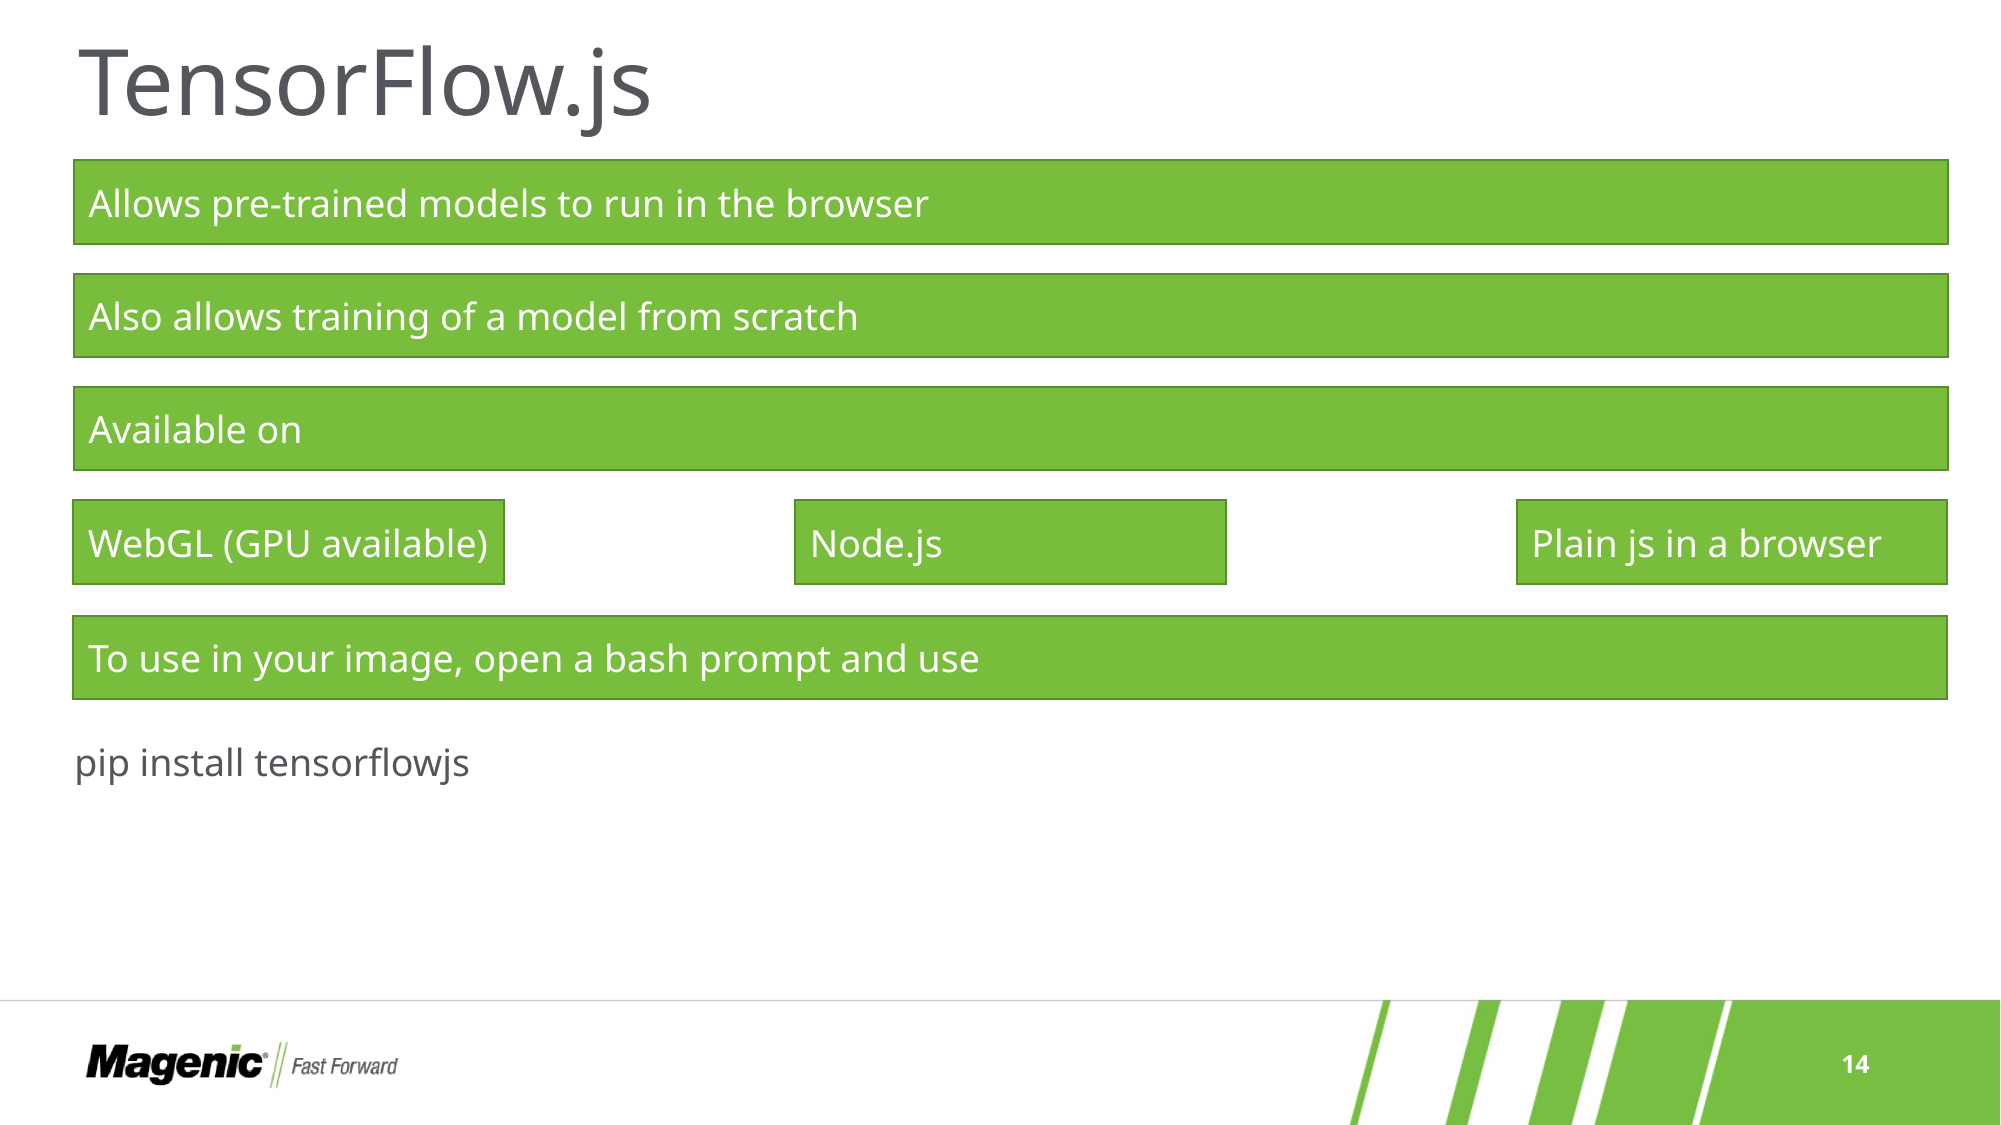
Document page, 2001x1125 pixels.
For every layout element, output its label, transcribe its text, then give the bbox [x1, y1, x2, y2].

text_box To use in your image, open a bash prompt and use [72, 615, 1948, 700]
text_box Node.js [794, 499, 1227, 585]
title TensorFlow.js [63, 41, 1938, 131]
text_box Allows pre-trained models to run in the browser [73, 159, 1949, 245]
picture [0, 0, 2001, 1125]
text_box Plain js in a browser [1516, 499, 1948, 585]
text_box pip install tensorflowjs [59, 731, 486, 792]
text_box Available on [73, 386, 1949, 471]
text_box Also allows training of a model from scratch [73, 273, 1949, 358]
text_box WebGL (GPU available) [72, 499, 505, 585]
